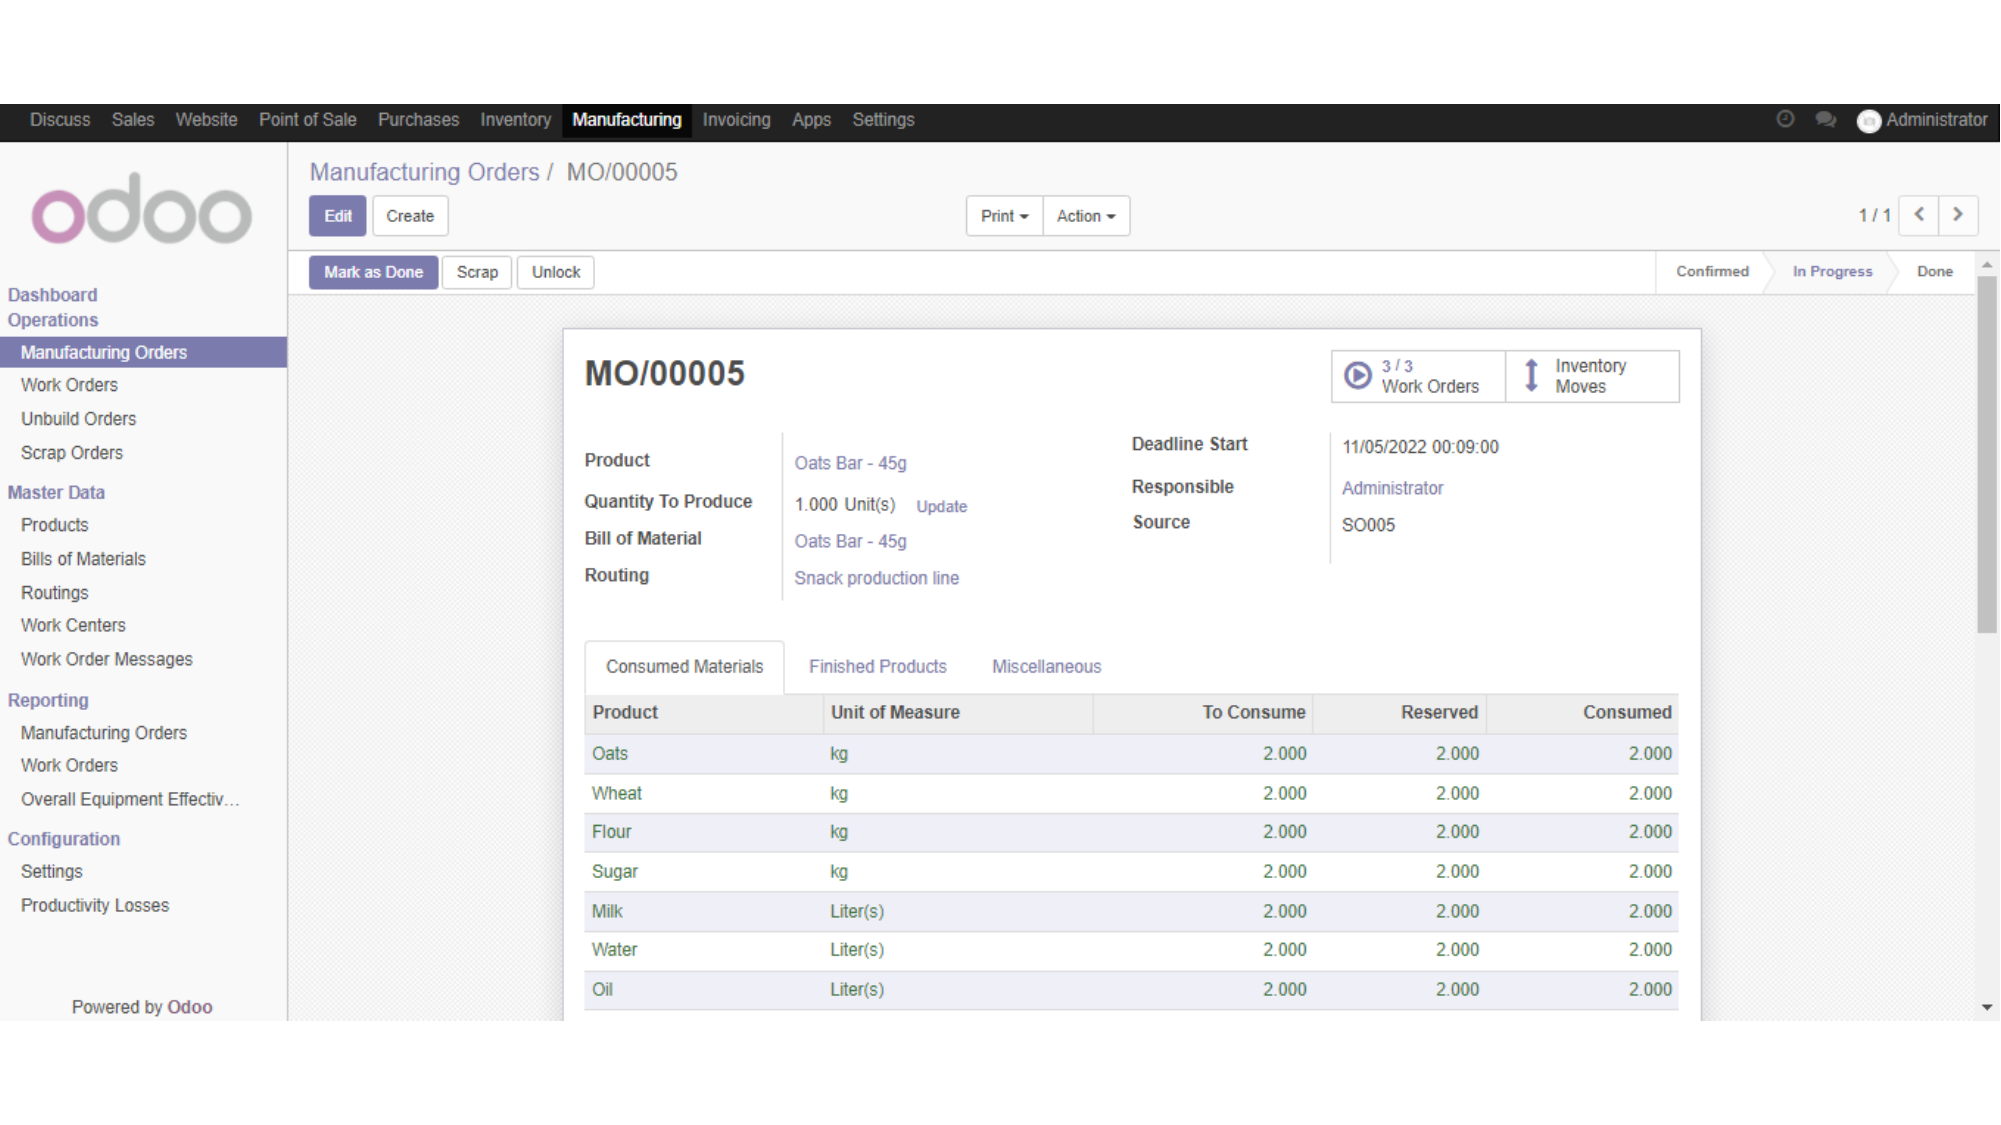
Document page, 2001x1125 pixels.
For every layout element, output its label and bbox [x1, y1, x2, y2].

picture [0, 104, 2000, 1021]
